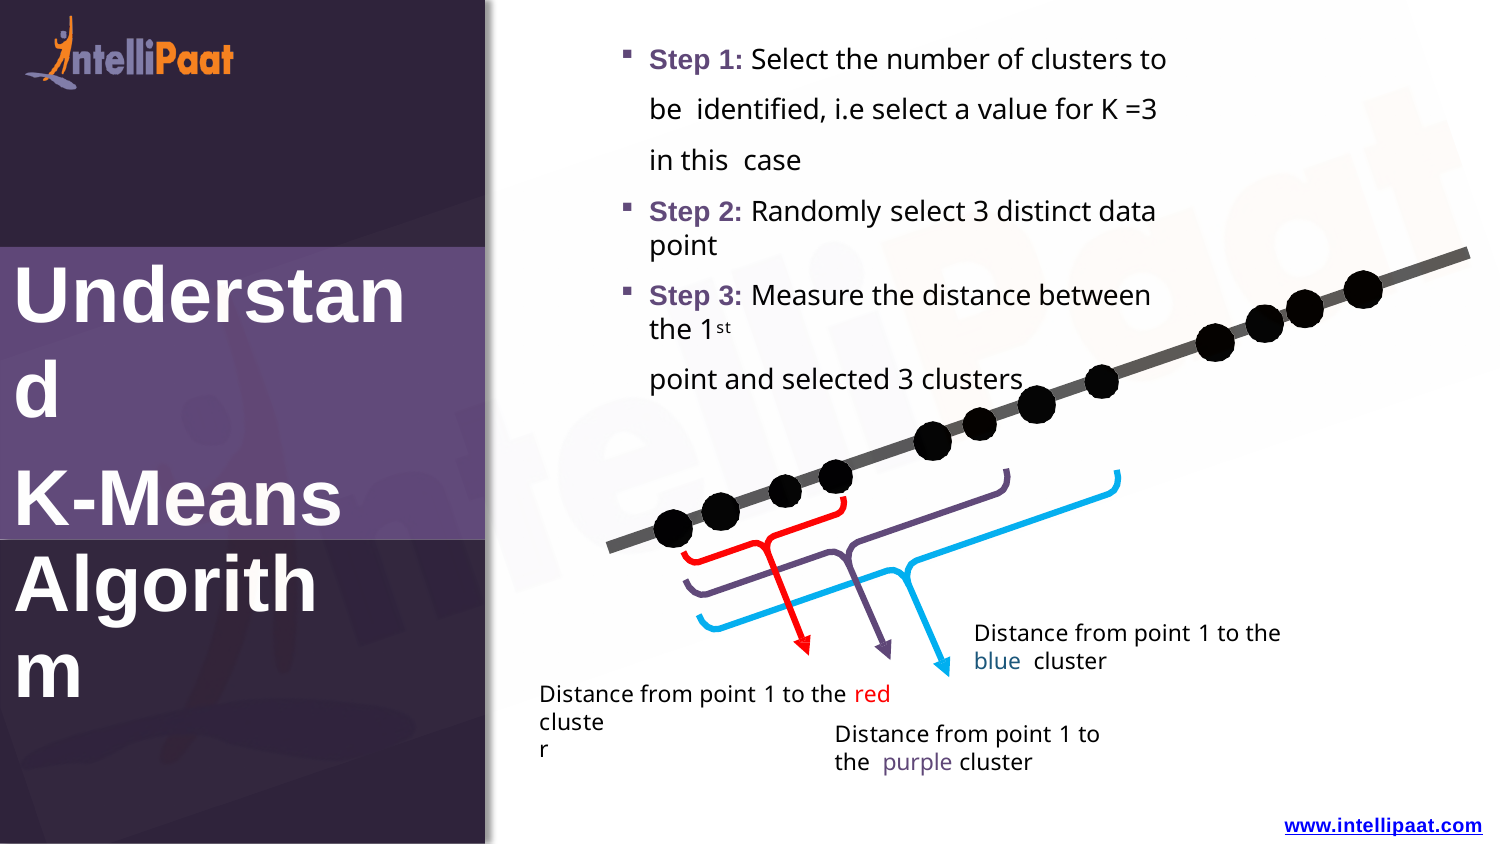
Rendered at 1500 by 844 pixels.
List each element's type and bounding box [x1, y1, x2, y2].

text_box [0, 0, 1500, 844]
